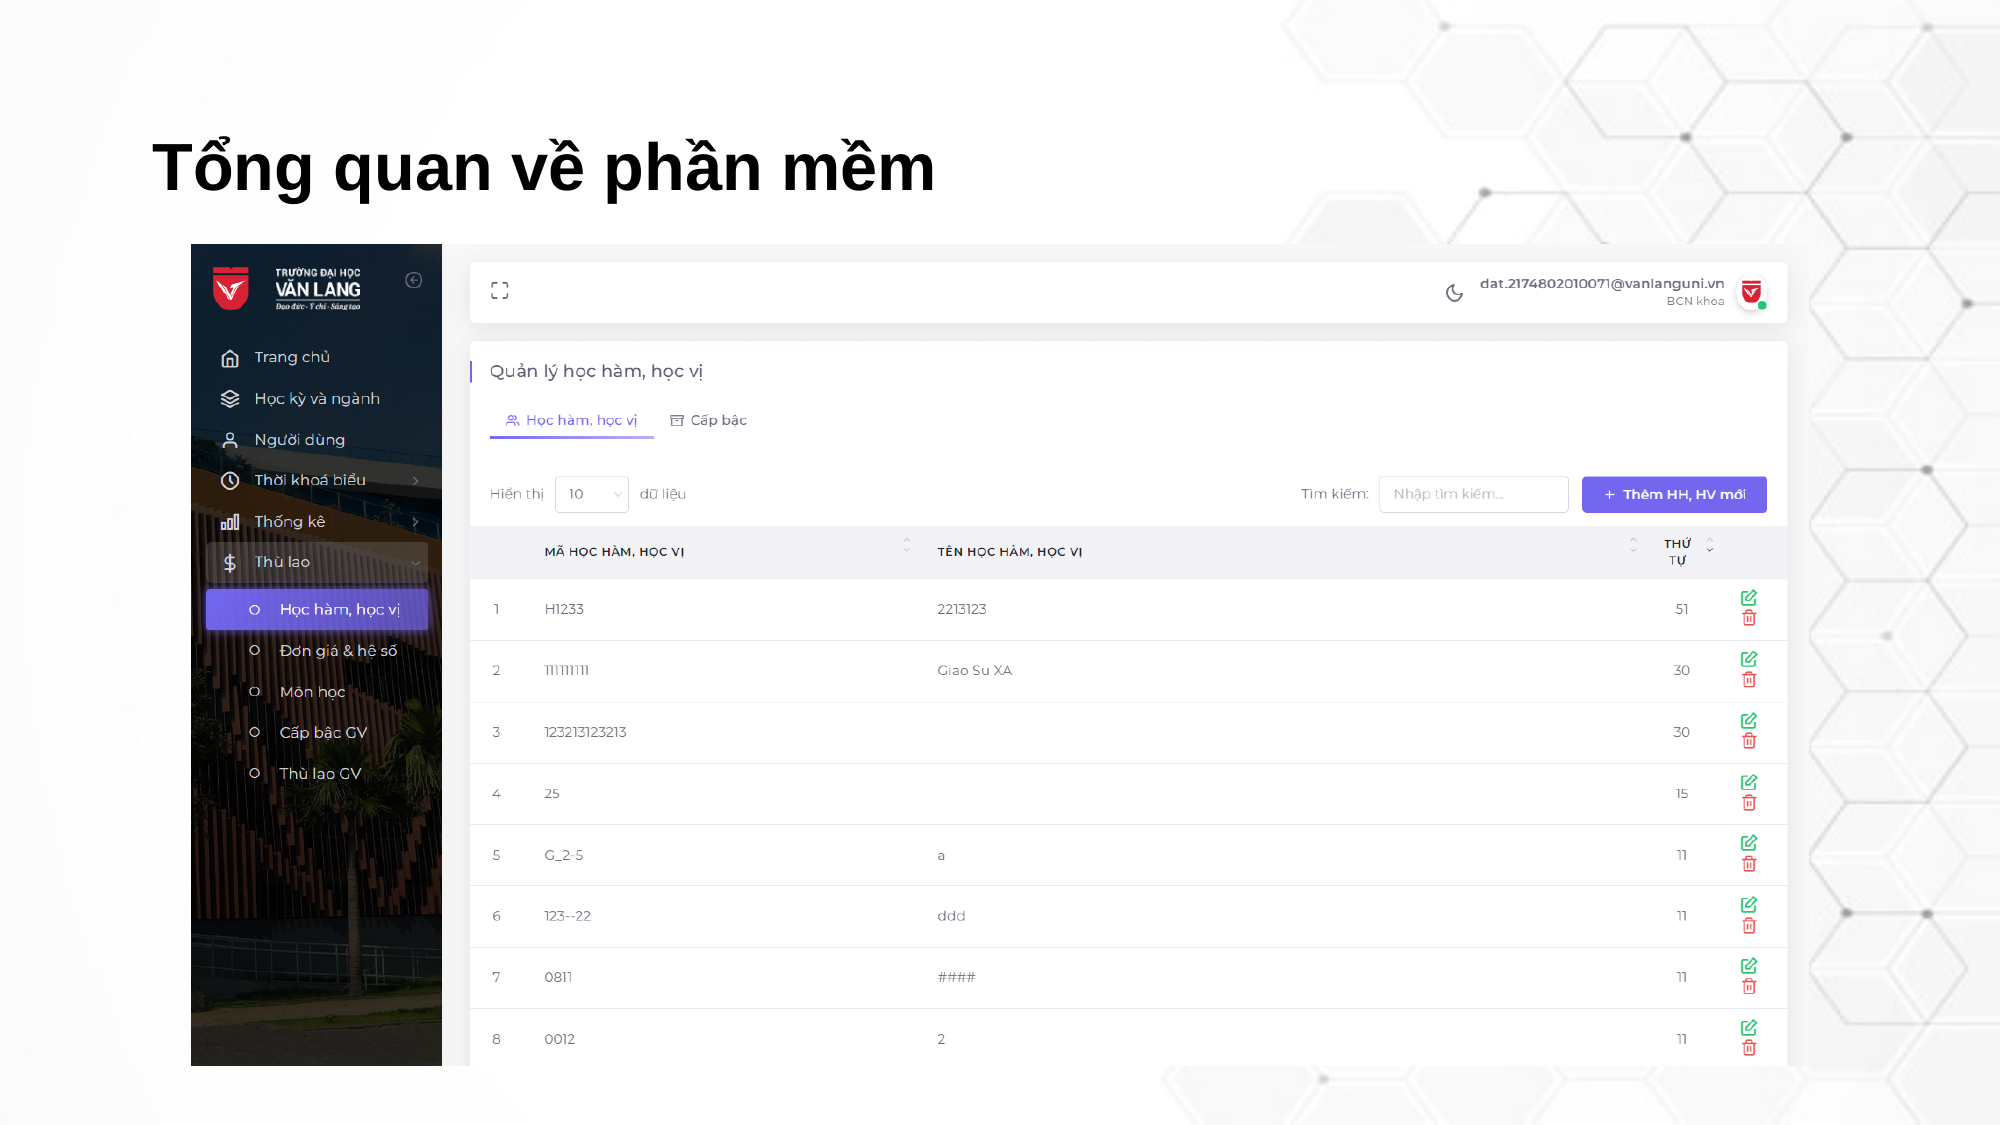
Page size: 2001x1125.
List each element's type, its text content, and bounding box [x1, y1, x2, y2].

title Tổng quan về phần mềm [137, 59, 1863, 278]
picture [0, 0, 2001, 1125]
